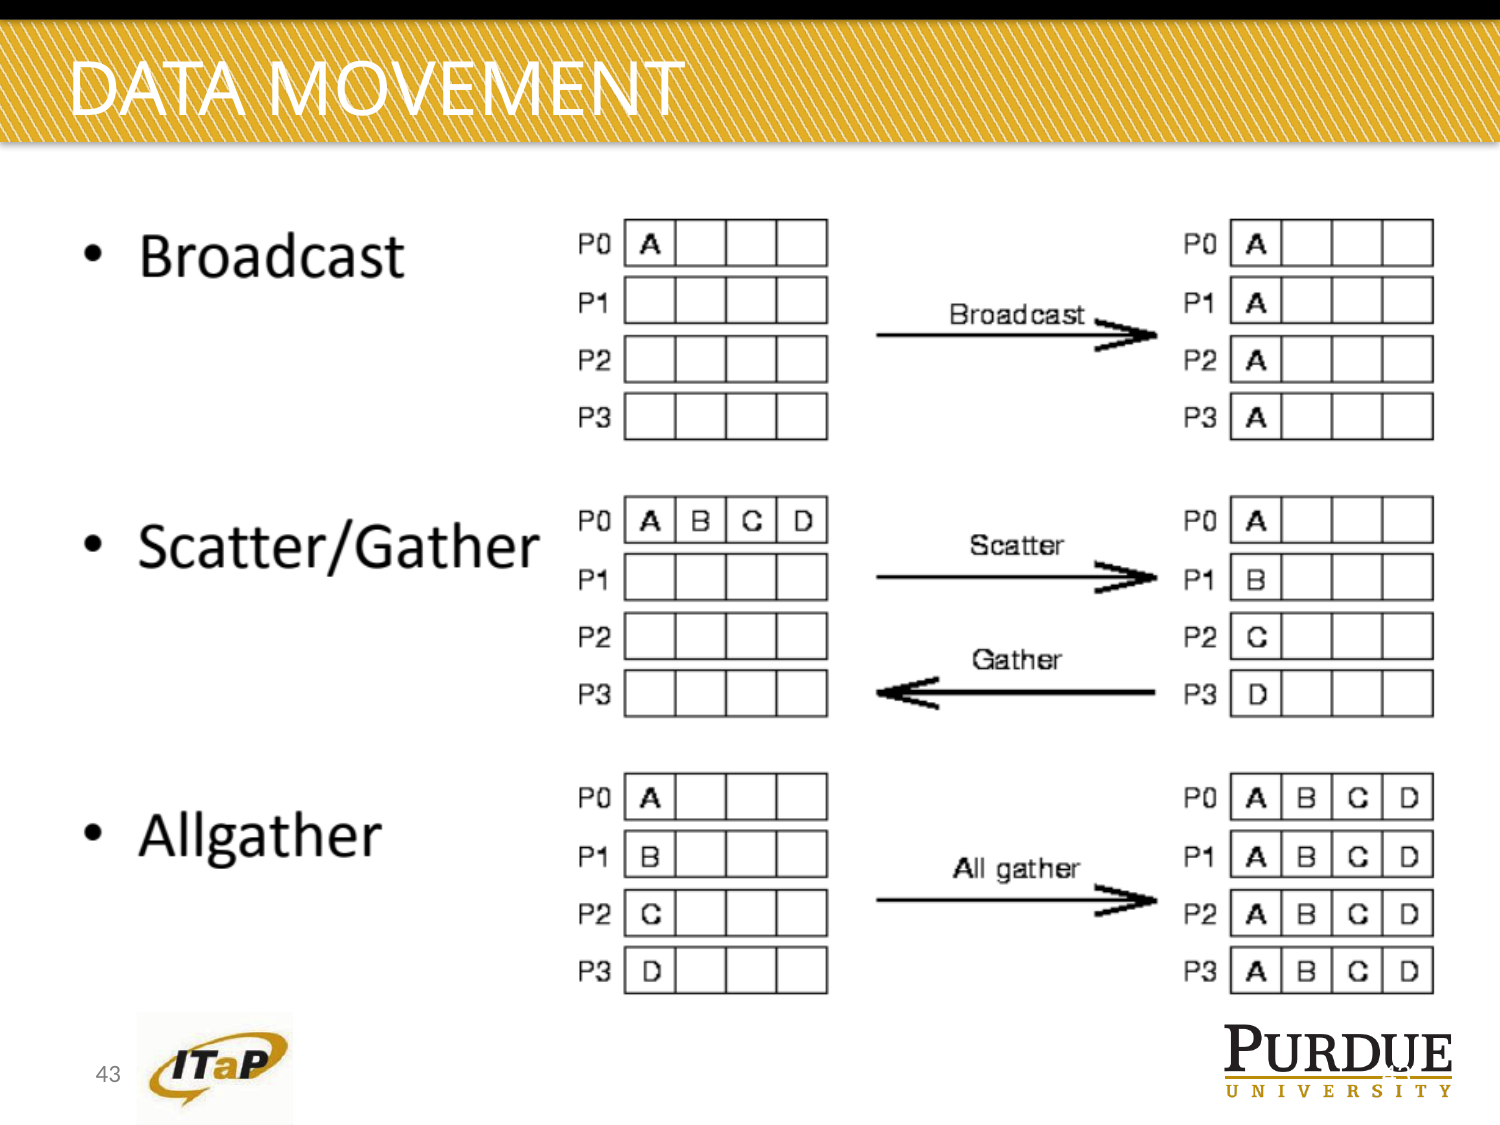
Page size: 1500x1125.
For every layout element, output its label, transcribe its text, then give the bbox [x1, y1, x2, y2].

slide_number 43 [75, 1042, 137, 1103]
picture [39, 161, 1461, 1125]
text_box 43 [1076, 1042, 1427, 1103]
text_box DATA MOVEMENT [51, 28, 1324, 143]
